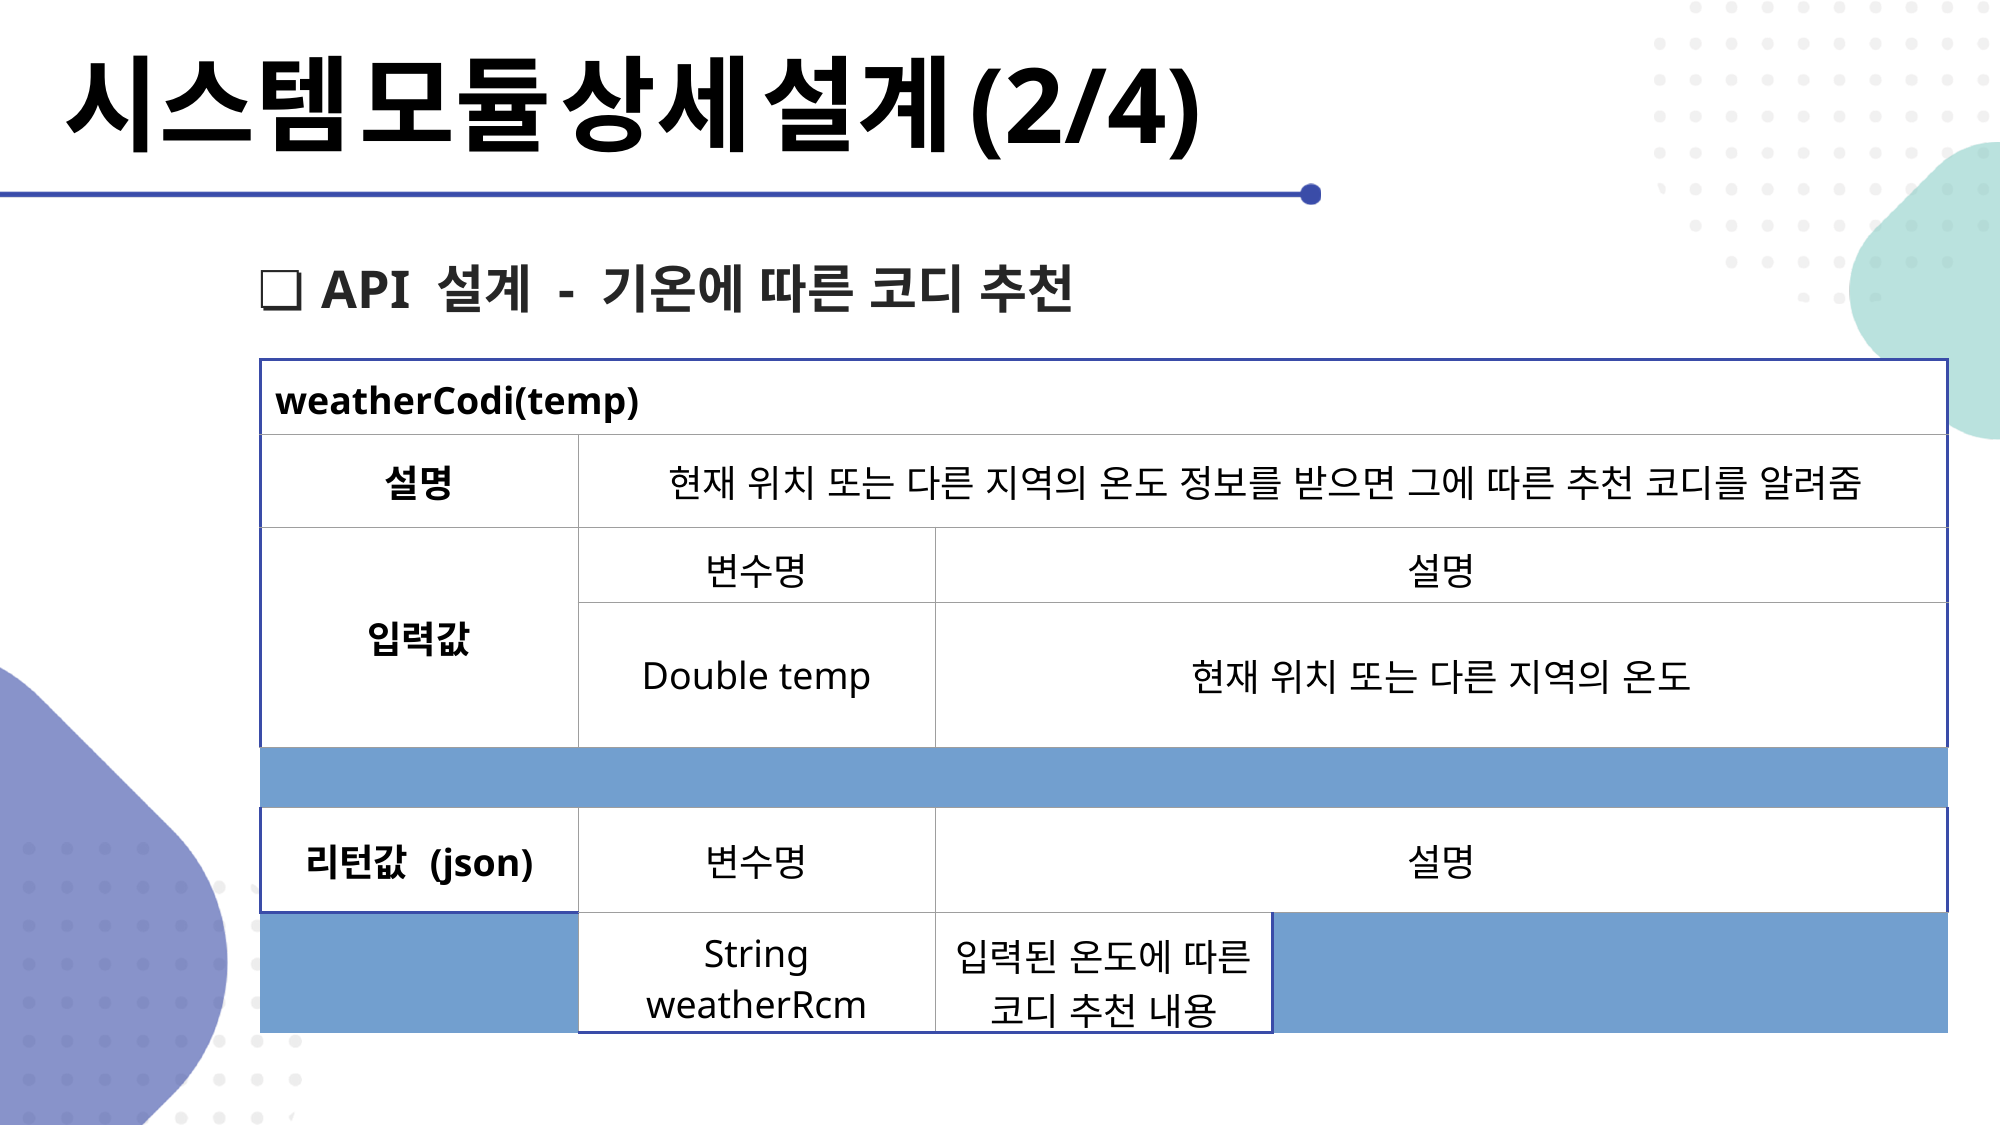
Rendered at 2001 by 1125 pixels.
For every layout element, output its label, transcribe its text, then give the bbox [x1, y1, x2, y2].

table_cell Double temp [579, 603, 935, 747]
table_cell 입력값 [262, 528, 578, 747]
text_box API 설계 - 기온에 따른 코디 추천 [231, 249, 1635, 327]
table_cell String weatherRcm [579, 913, 935, 1031]
picture [0, 643, 303, 1125]
table_cell 설명 [936, 808, 1946, 912]
table_cell 입력된 온도에 따른 코디 추천 내용 [936, 913, 1271, 1031]
table_cell 현재 위치 또는 다른 지역의 온도 [936, 603, 1946, 747]
picture [1653, 0, 2000, 440]
text_box 시스템 모듈 상세 설계 (2/4) [48, 32, 1648, 173]
table_cell 현재 위치 또는 다른 지역의 온도 정보를 받으면 그에 따른 추천 코디를 알려줌 [579, 435, 1946, 527]
table_header weatherCodi(temp) [262, 361, 1648, 434]
table_cell 변수명 [579, 808, 935, 912]
table_cell 리턴값 (json) [307, 808, 578, 911]
table_cell 설명 [936, 528, 1946, 602]
picture [0, 182, 1321, 205]
table_cell 변수명 [579, 528, 935, 602]
table_cell 설명 [262, 435, 578, 527]
